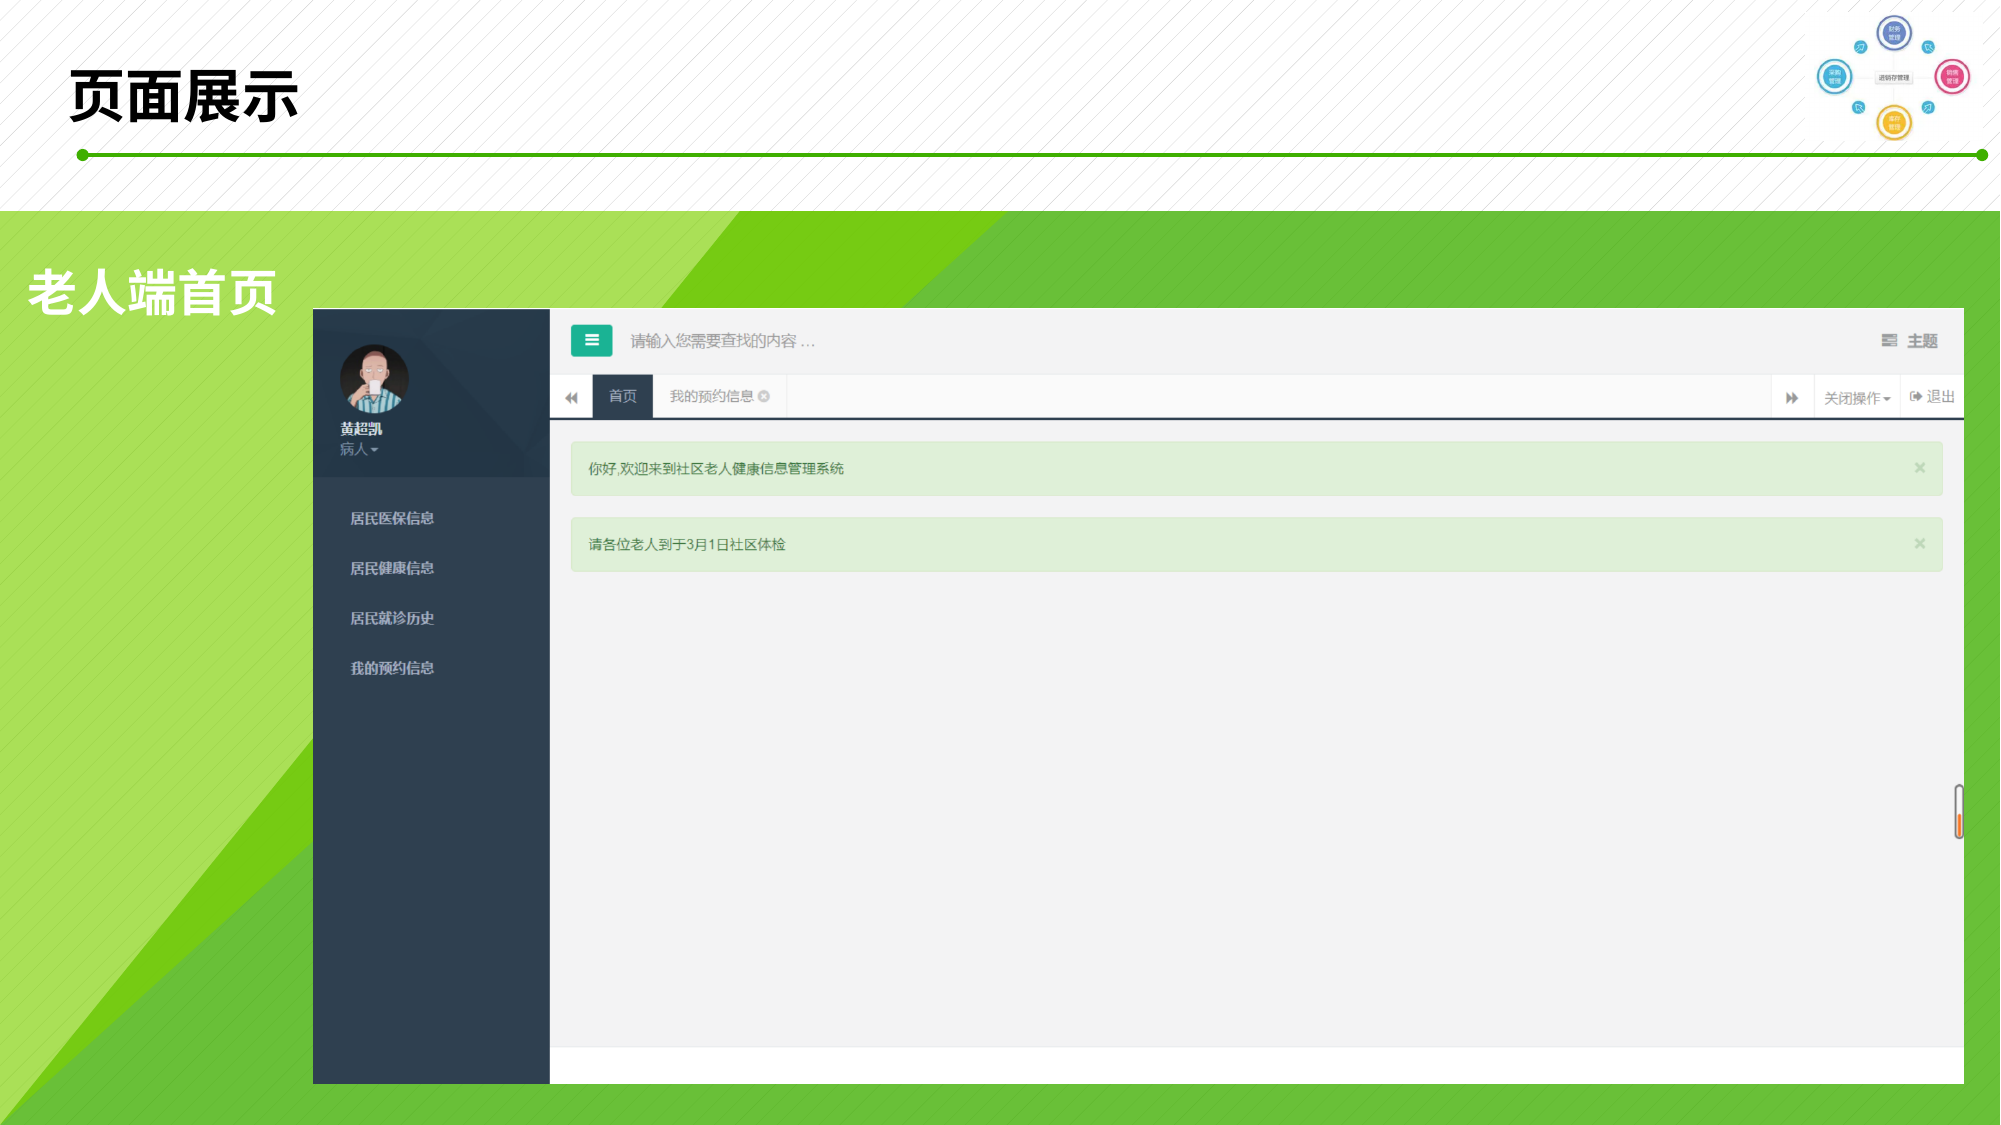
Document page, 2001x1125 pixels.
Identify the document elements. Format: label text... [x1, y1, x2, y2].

list 页面展示 [52, 41, 558, 156]
text_box [2, 210, 2000, 1125]
text_box 老人端首页 [13, 254, 301, 330]
text_box [0, 210, 1010, 1125]
picture [313, 308, 1964, 1084]
picture [1805, 12, 1983, 141]
